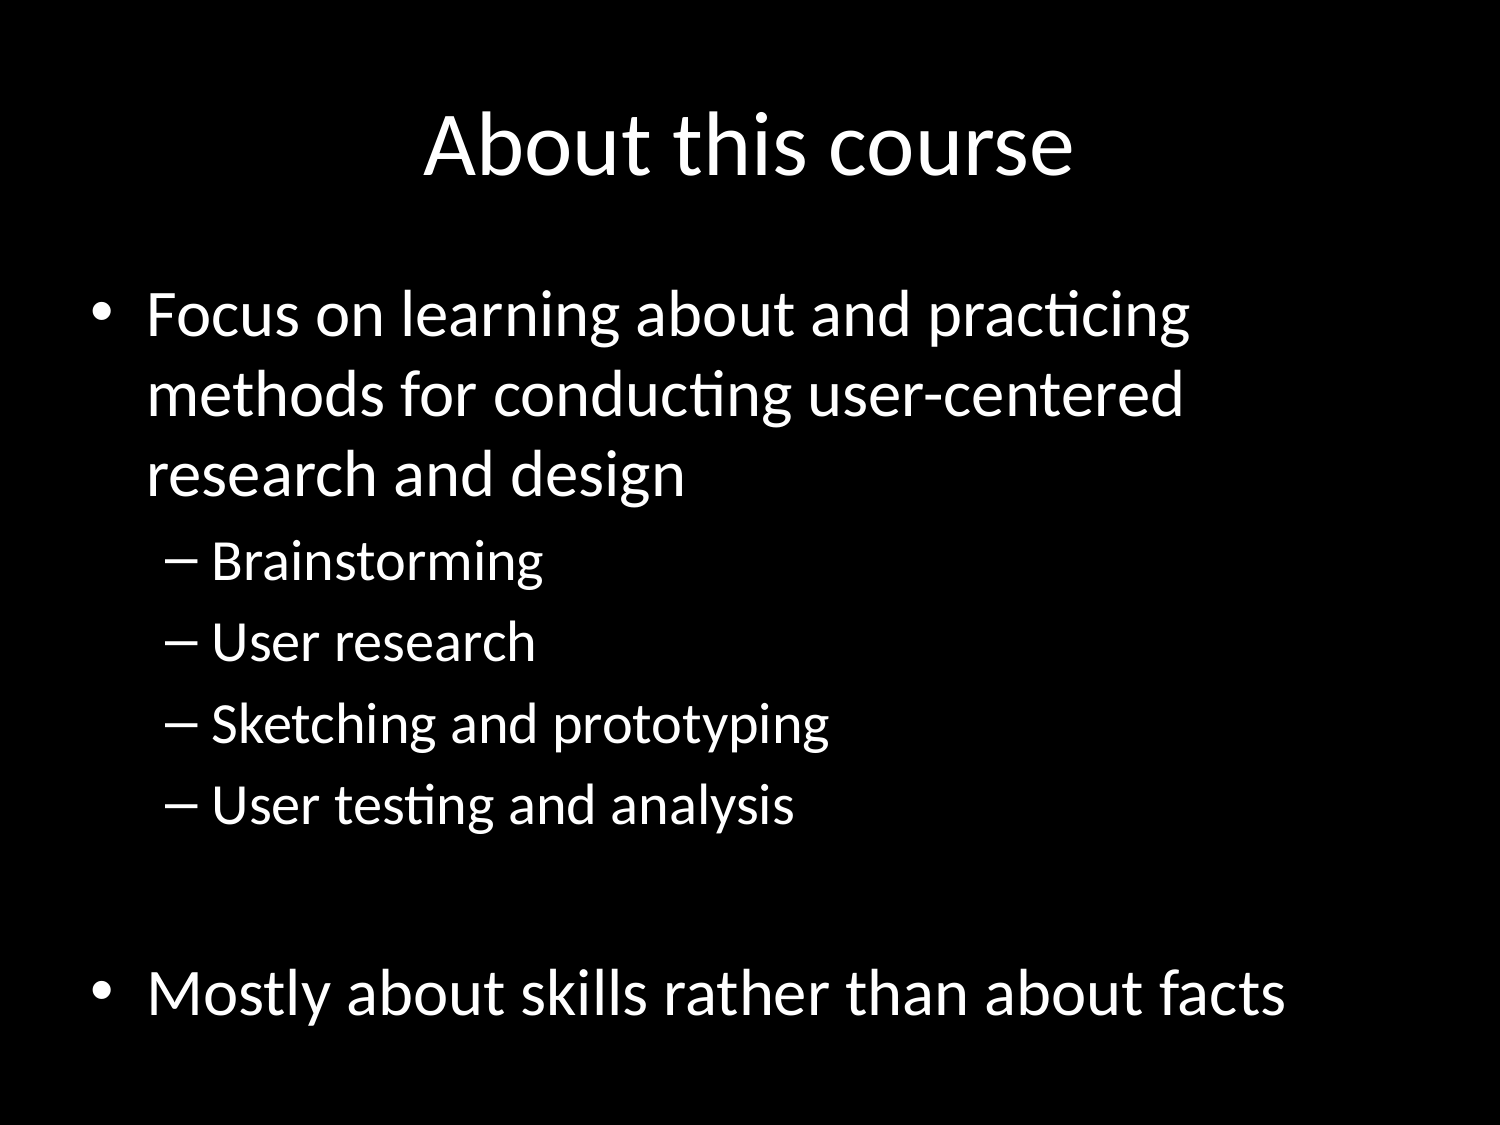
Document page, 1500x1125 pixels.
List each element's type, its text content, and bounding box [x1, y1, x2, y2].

title About this course [75, 45, 1425, 233]
list Focus on learning about and practicing methods for conducting user-centered research and design Brainstorming User research Sketching and prototyping User testing and analysis Mostly about skills rather than about facts [75, 262, 1425, 1061]
